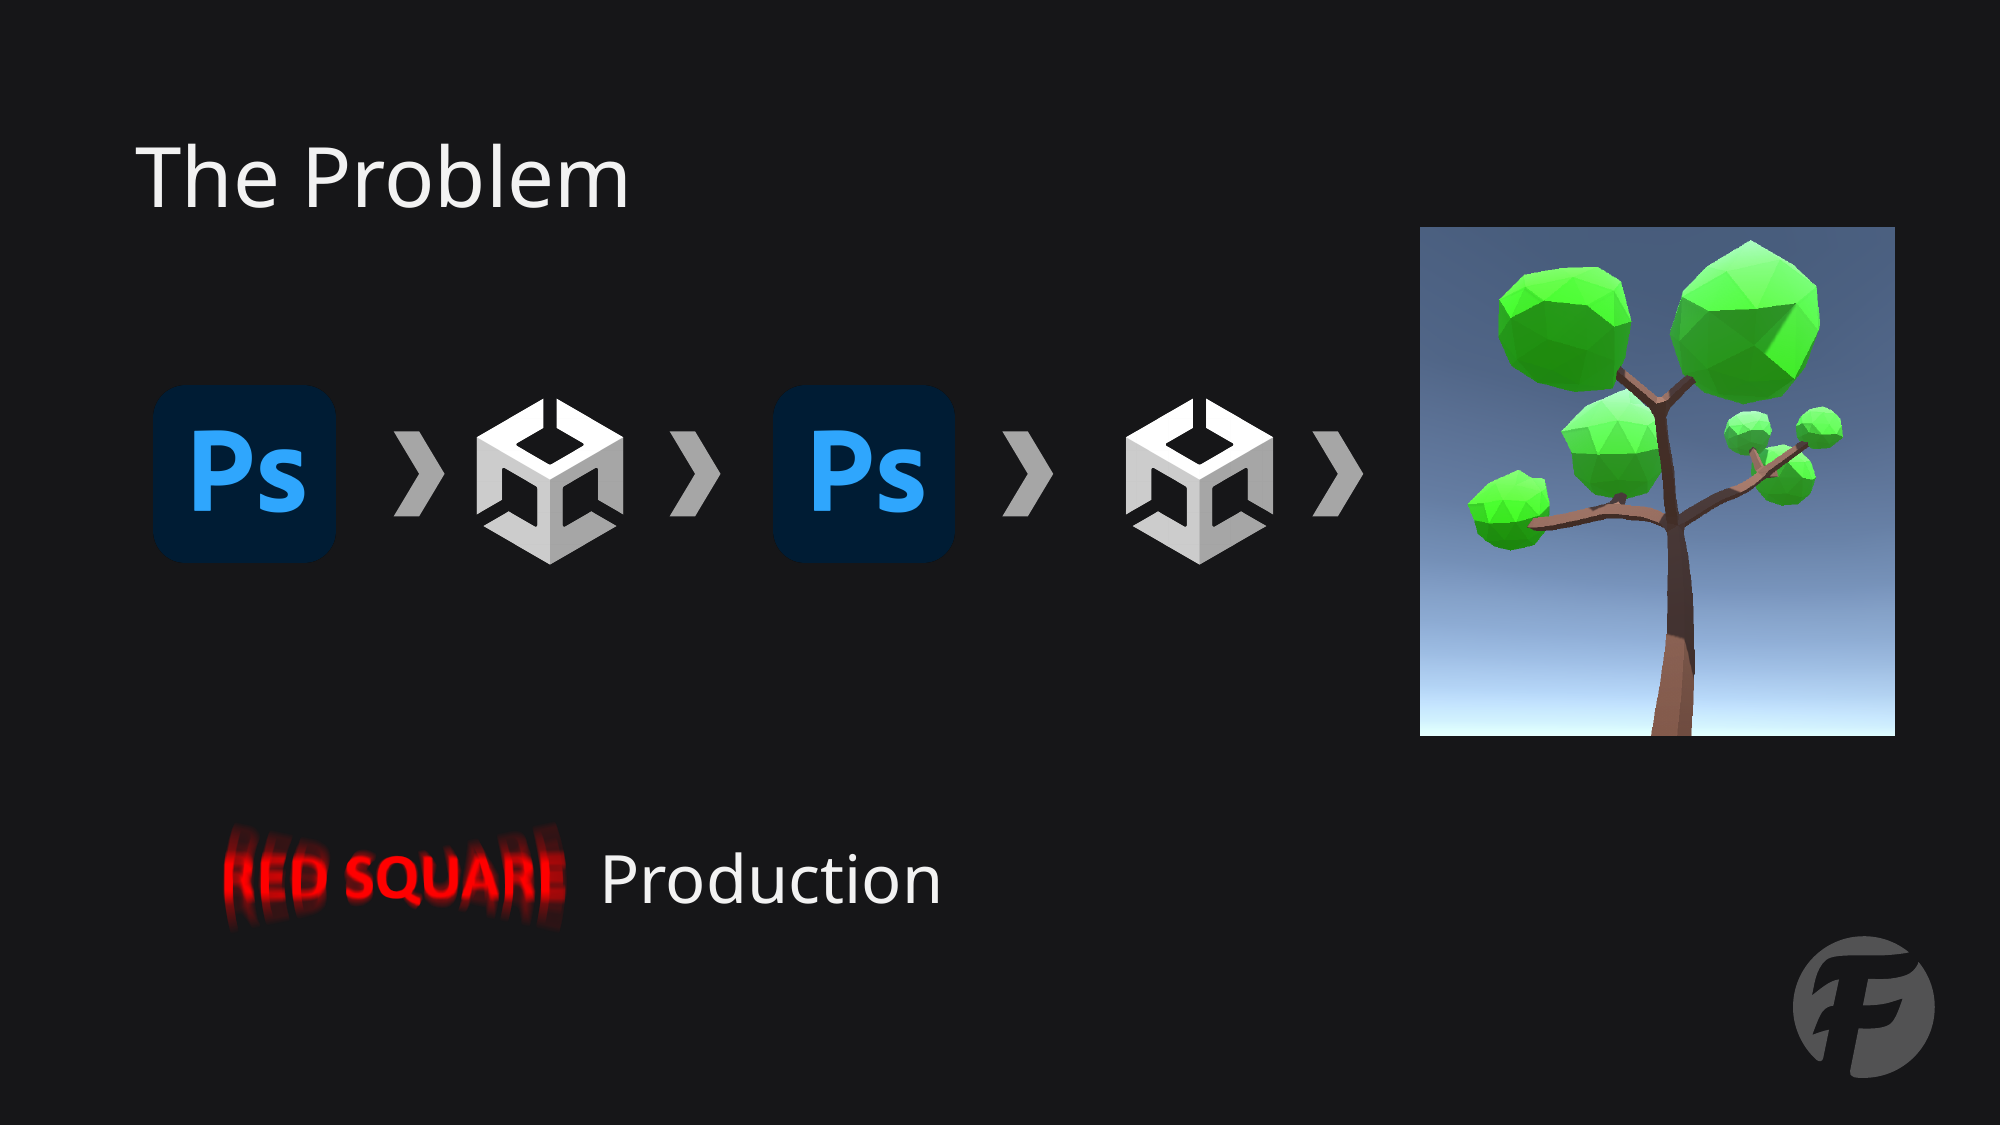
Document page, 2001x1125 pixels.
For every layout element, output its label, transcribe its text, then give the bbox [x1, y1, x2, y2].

picture [773, 385, 956, 563]
picture [1420, 227, 1895, 736]
text_box [667, 430, 722, 518]
text_box [1000, 430, 1055, 518]
picture [468, 392, 638, 570]
picture [1118, 392, 1287, 570]
text_box [1310, 430, 1365, 518]
text_box The Problem [120, 109, 1302, 253]
text_box [1849, 959, 1936, 1079]
picture [104, 817, 684, 954]
text_box Production [584, 810, 1012, 954]
text_box [1791, 935, 1912, 1063]
text_box [391, 430, 446, 518]
picture [153, 385, 336, 563]
